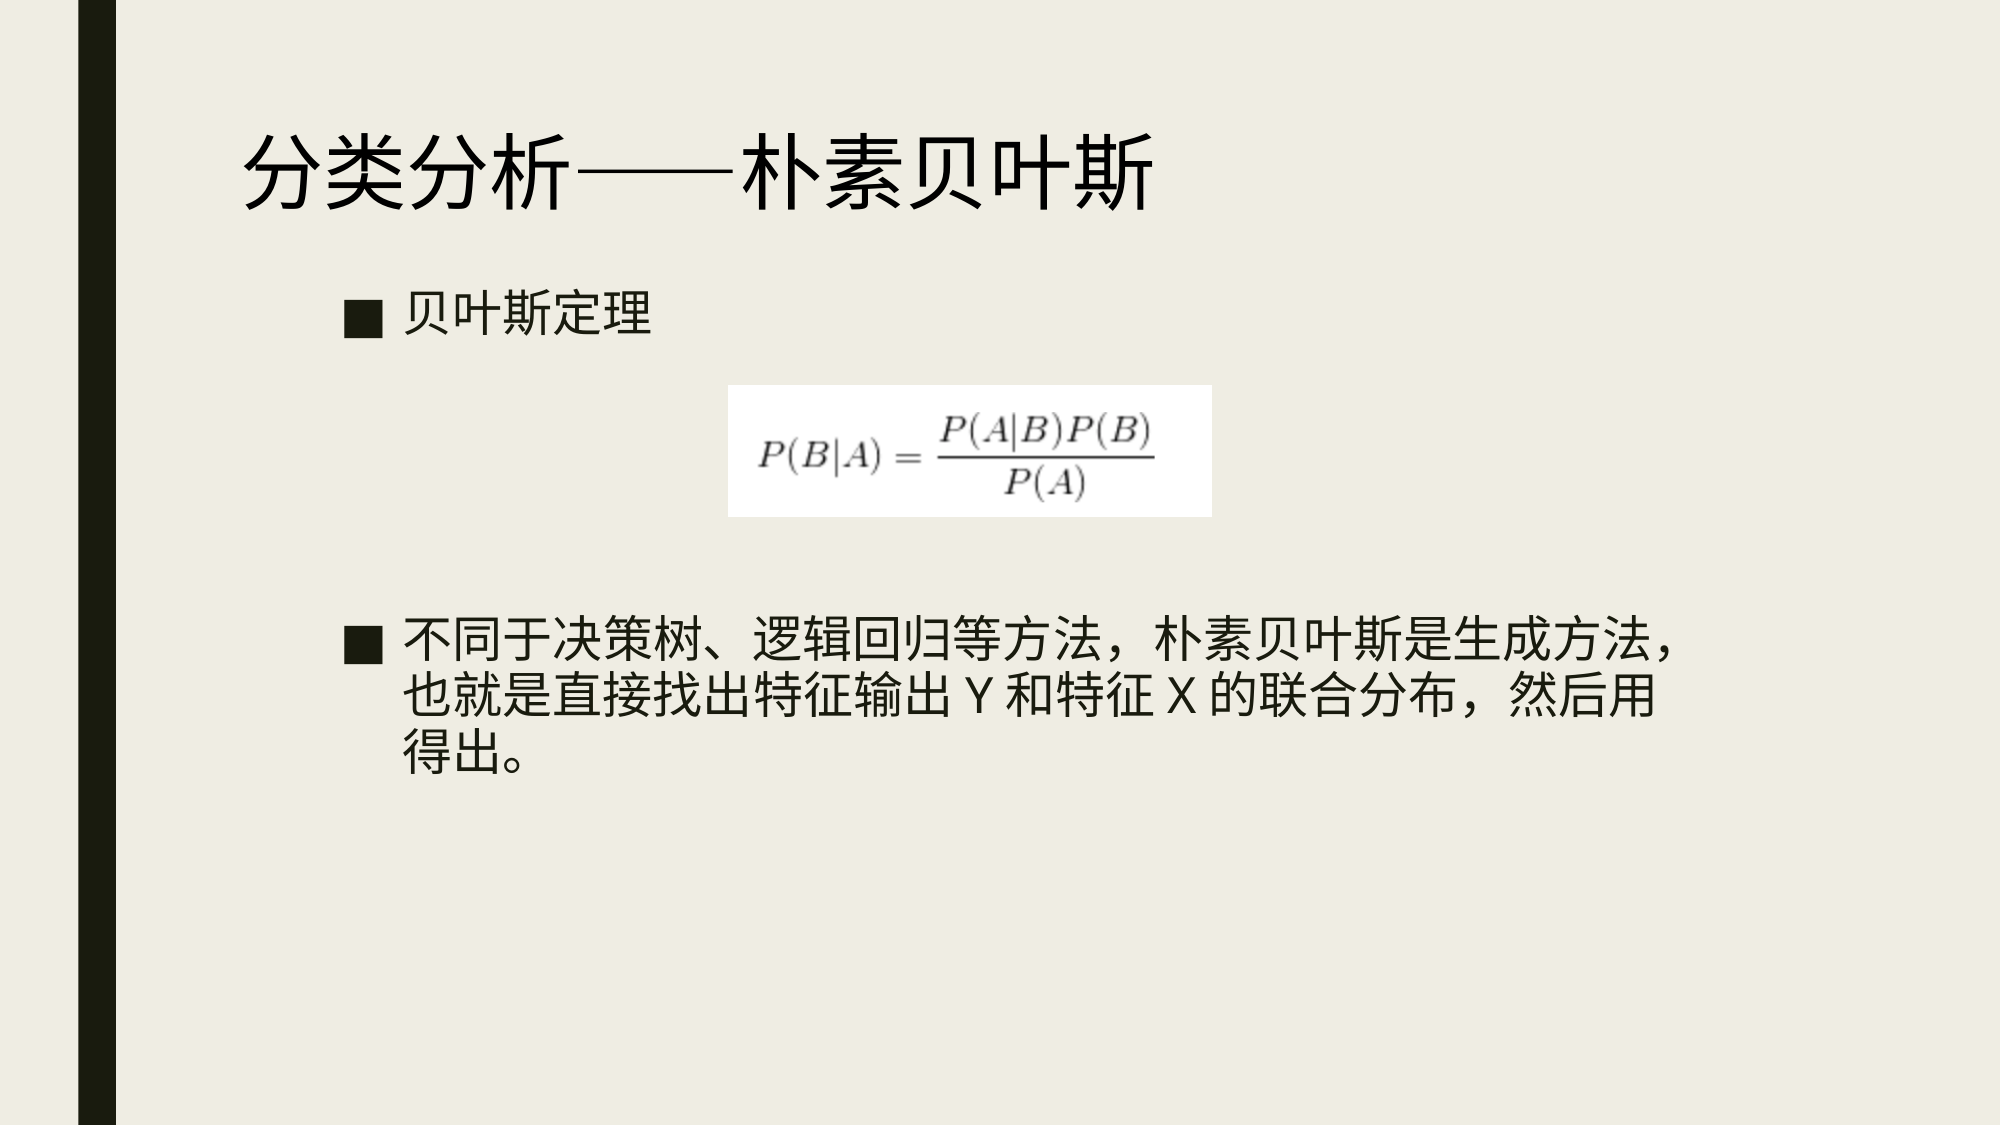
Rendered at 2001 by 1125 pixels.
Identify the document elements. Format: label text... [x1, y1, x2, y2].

picture [728, 385, 1212, 517]
title 分类分析——朴素贝叶斯 [225, 112, 1800, 357]
